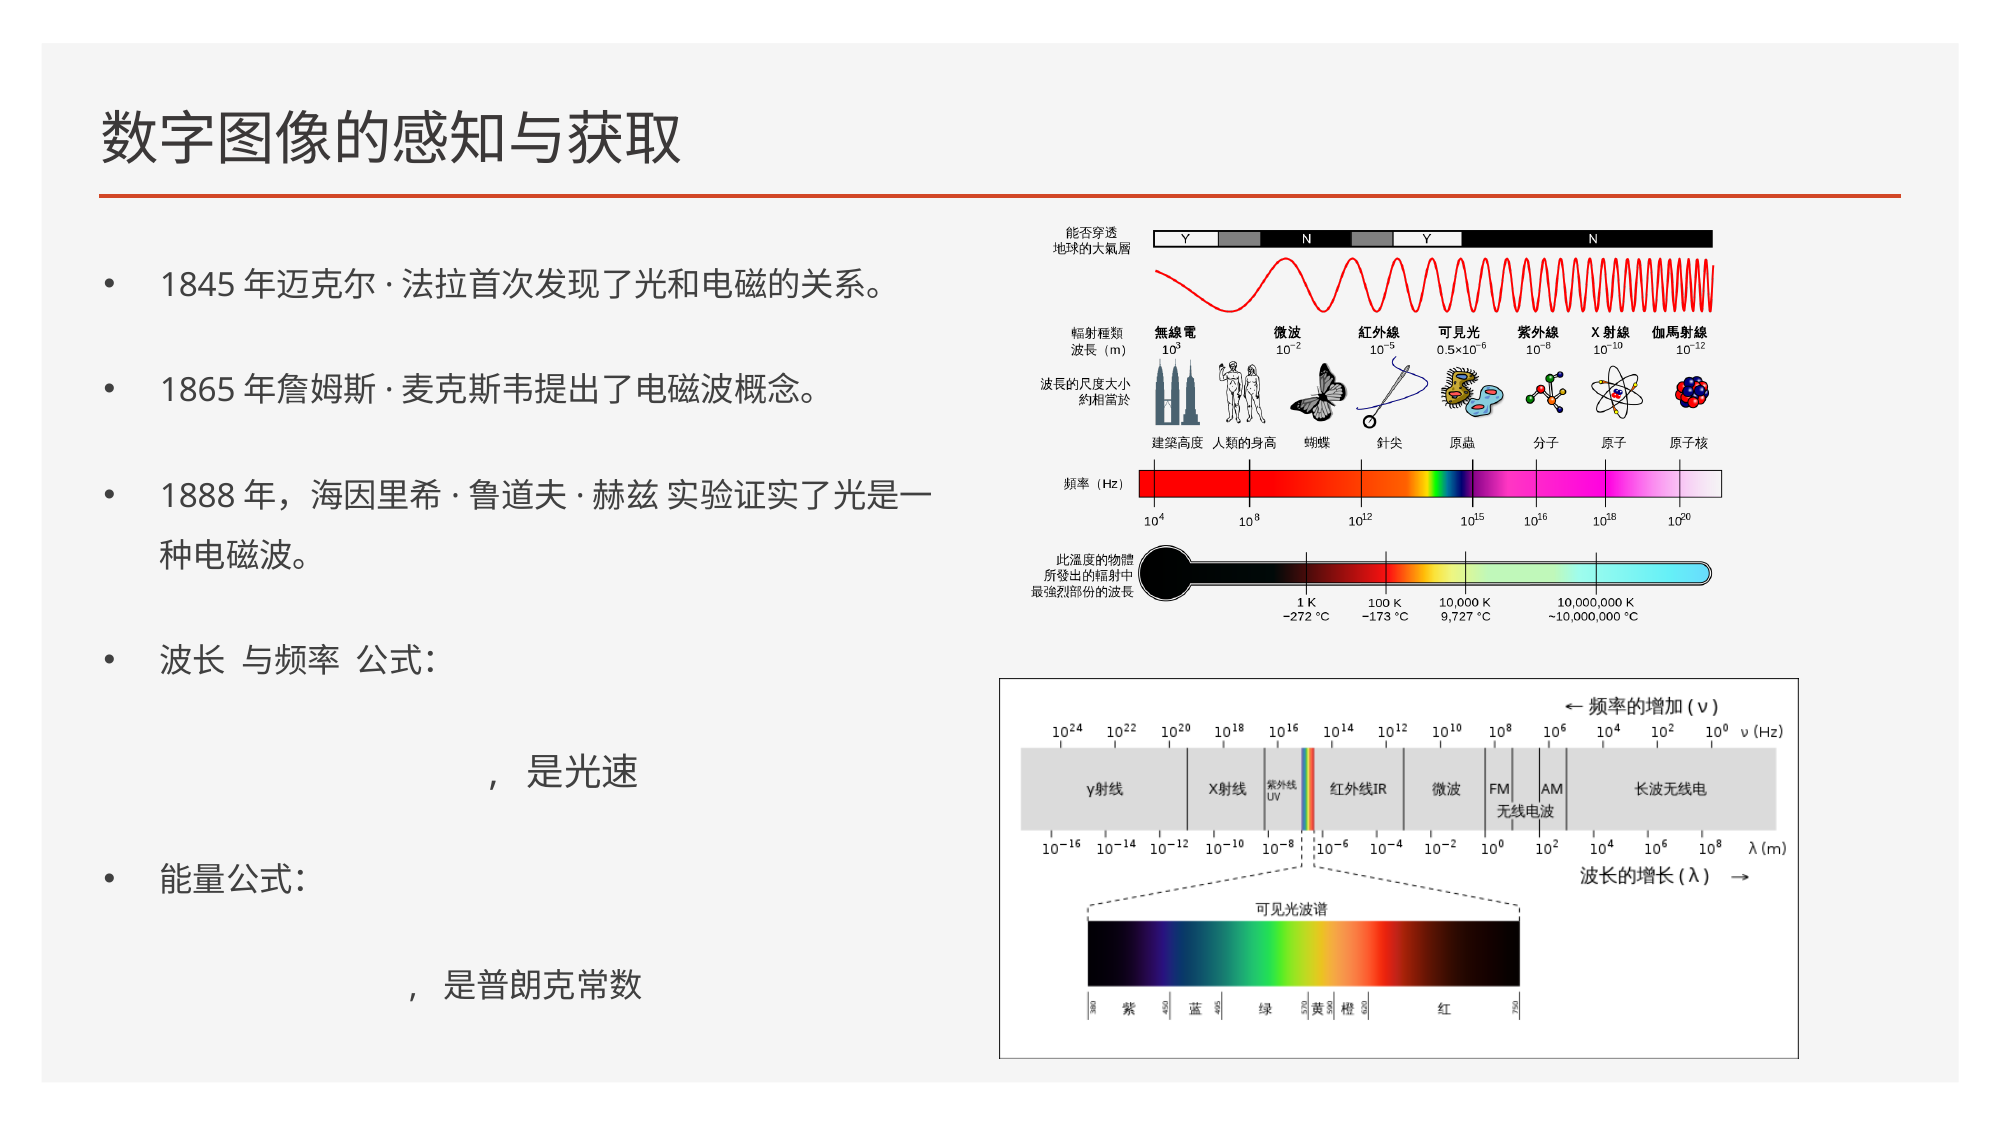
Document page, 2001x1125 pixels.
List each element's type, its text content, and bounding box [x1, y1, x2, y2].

title 数字图像的感知与获取 [85, 73, 1214, 179]
picture [999, 678, 1799, 1059]
picture [1021, 220, 1738, 645]
